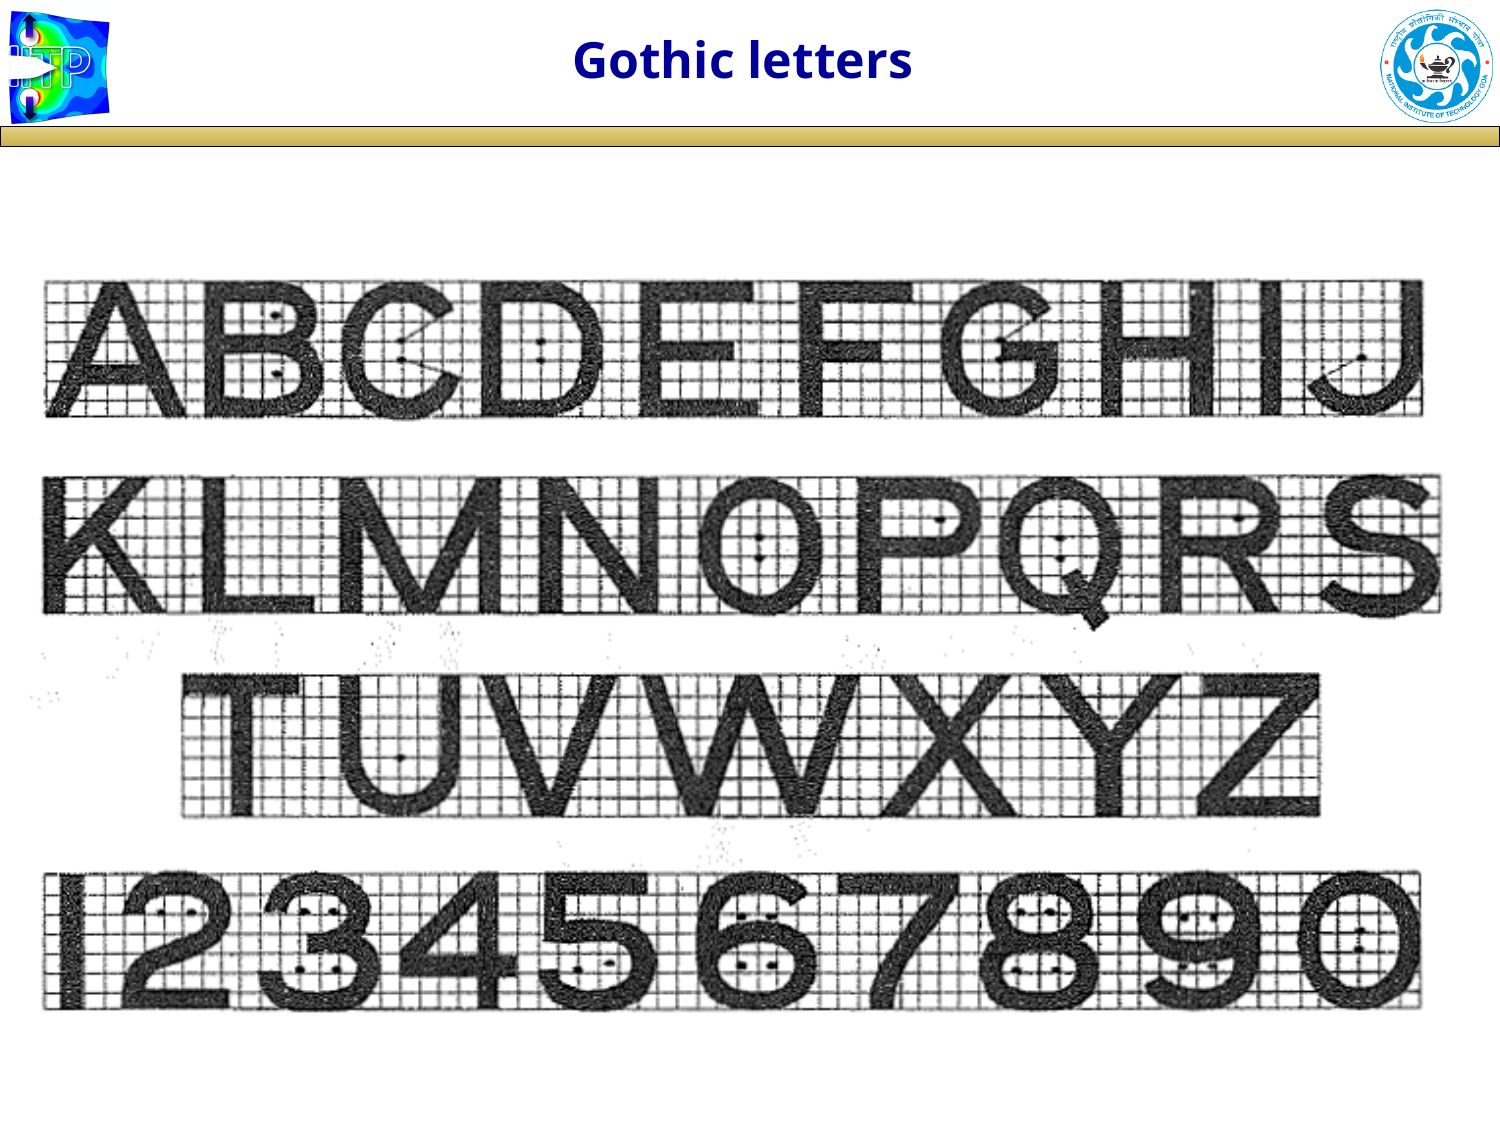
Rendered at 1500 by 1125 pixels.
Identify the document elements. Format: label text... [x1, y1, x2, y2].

text_box Gothic letters [557, 21, 945, 97]
picture [1, 1, 122, 130]
text_box [0, 126, 1500, 147]
picture [24, 227, 1469, 1013]
picture [1379, 9, 1493, 123]
